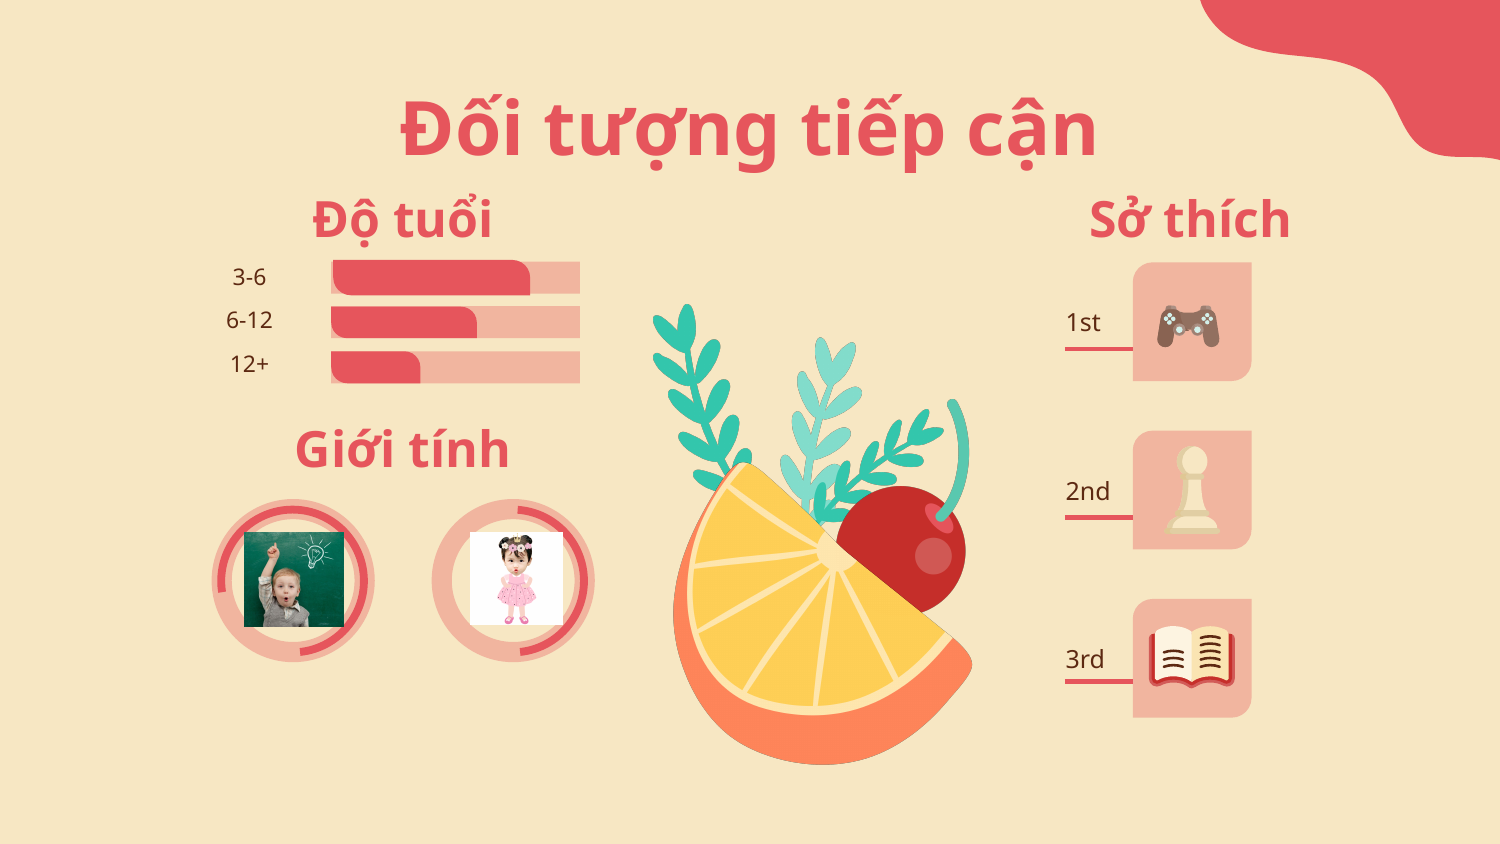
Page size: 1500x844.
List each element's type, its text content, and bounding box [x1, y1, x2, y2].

title 12+ [168, 347, 332, 380]
text_box [517, 505, 588, 656]
title 3-6 [168, 260, 332, 292]
title 2nd [1050, 462, 1142, 518]
picture [582, 215, 982, 770]
text_box [217, 505, 368, 656]
text_box [1132, 262, 1252, 382]
picture [469, 532, 563, 625]
text_box [331, 351, 421, 384]
text_box [1132, 598, 1252, 718]
text_box [333, 259, 531, 296]
title 1st [1050, 294, 1125, 350]
text_box [331, 375, 345, 384]
title 6-12 [168, 303, 332, 336]
text_box [1132, 430, 1252, 550]
text_box [331, 261, 342, 294]
text_box [1200, 0, 1500, 161]
text_box AGE [1060, 189, 1205, 193]
title Độ tuổi [268, 193, 538, 261]
text_box [211, 499, 375, 663]
text_box [331, 306, 477, 339]
title Giới tính [268, 422, 538, 493]
text_box [331, 330, 345, 339]
title Sở thích [1056, 193, 1325, 263]
title 3rd [1050, 630, 1125, 686]
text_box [1156, 305, 1221, 348]
title Đối tượng tiếp cận [101, 46, 1399, 186]
text_box [521, 261, 580, 294]
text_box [1148, 625, 1236, 689]
picture [244, 532, 344, 627]
text_box [409, 351, 580, 384]
text_box [464, 306, 580, 339]
text_box [431, 499, 595, 663]
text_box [1163, 445, 1221, 535]
